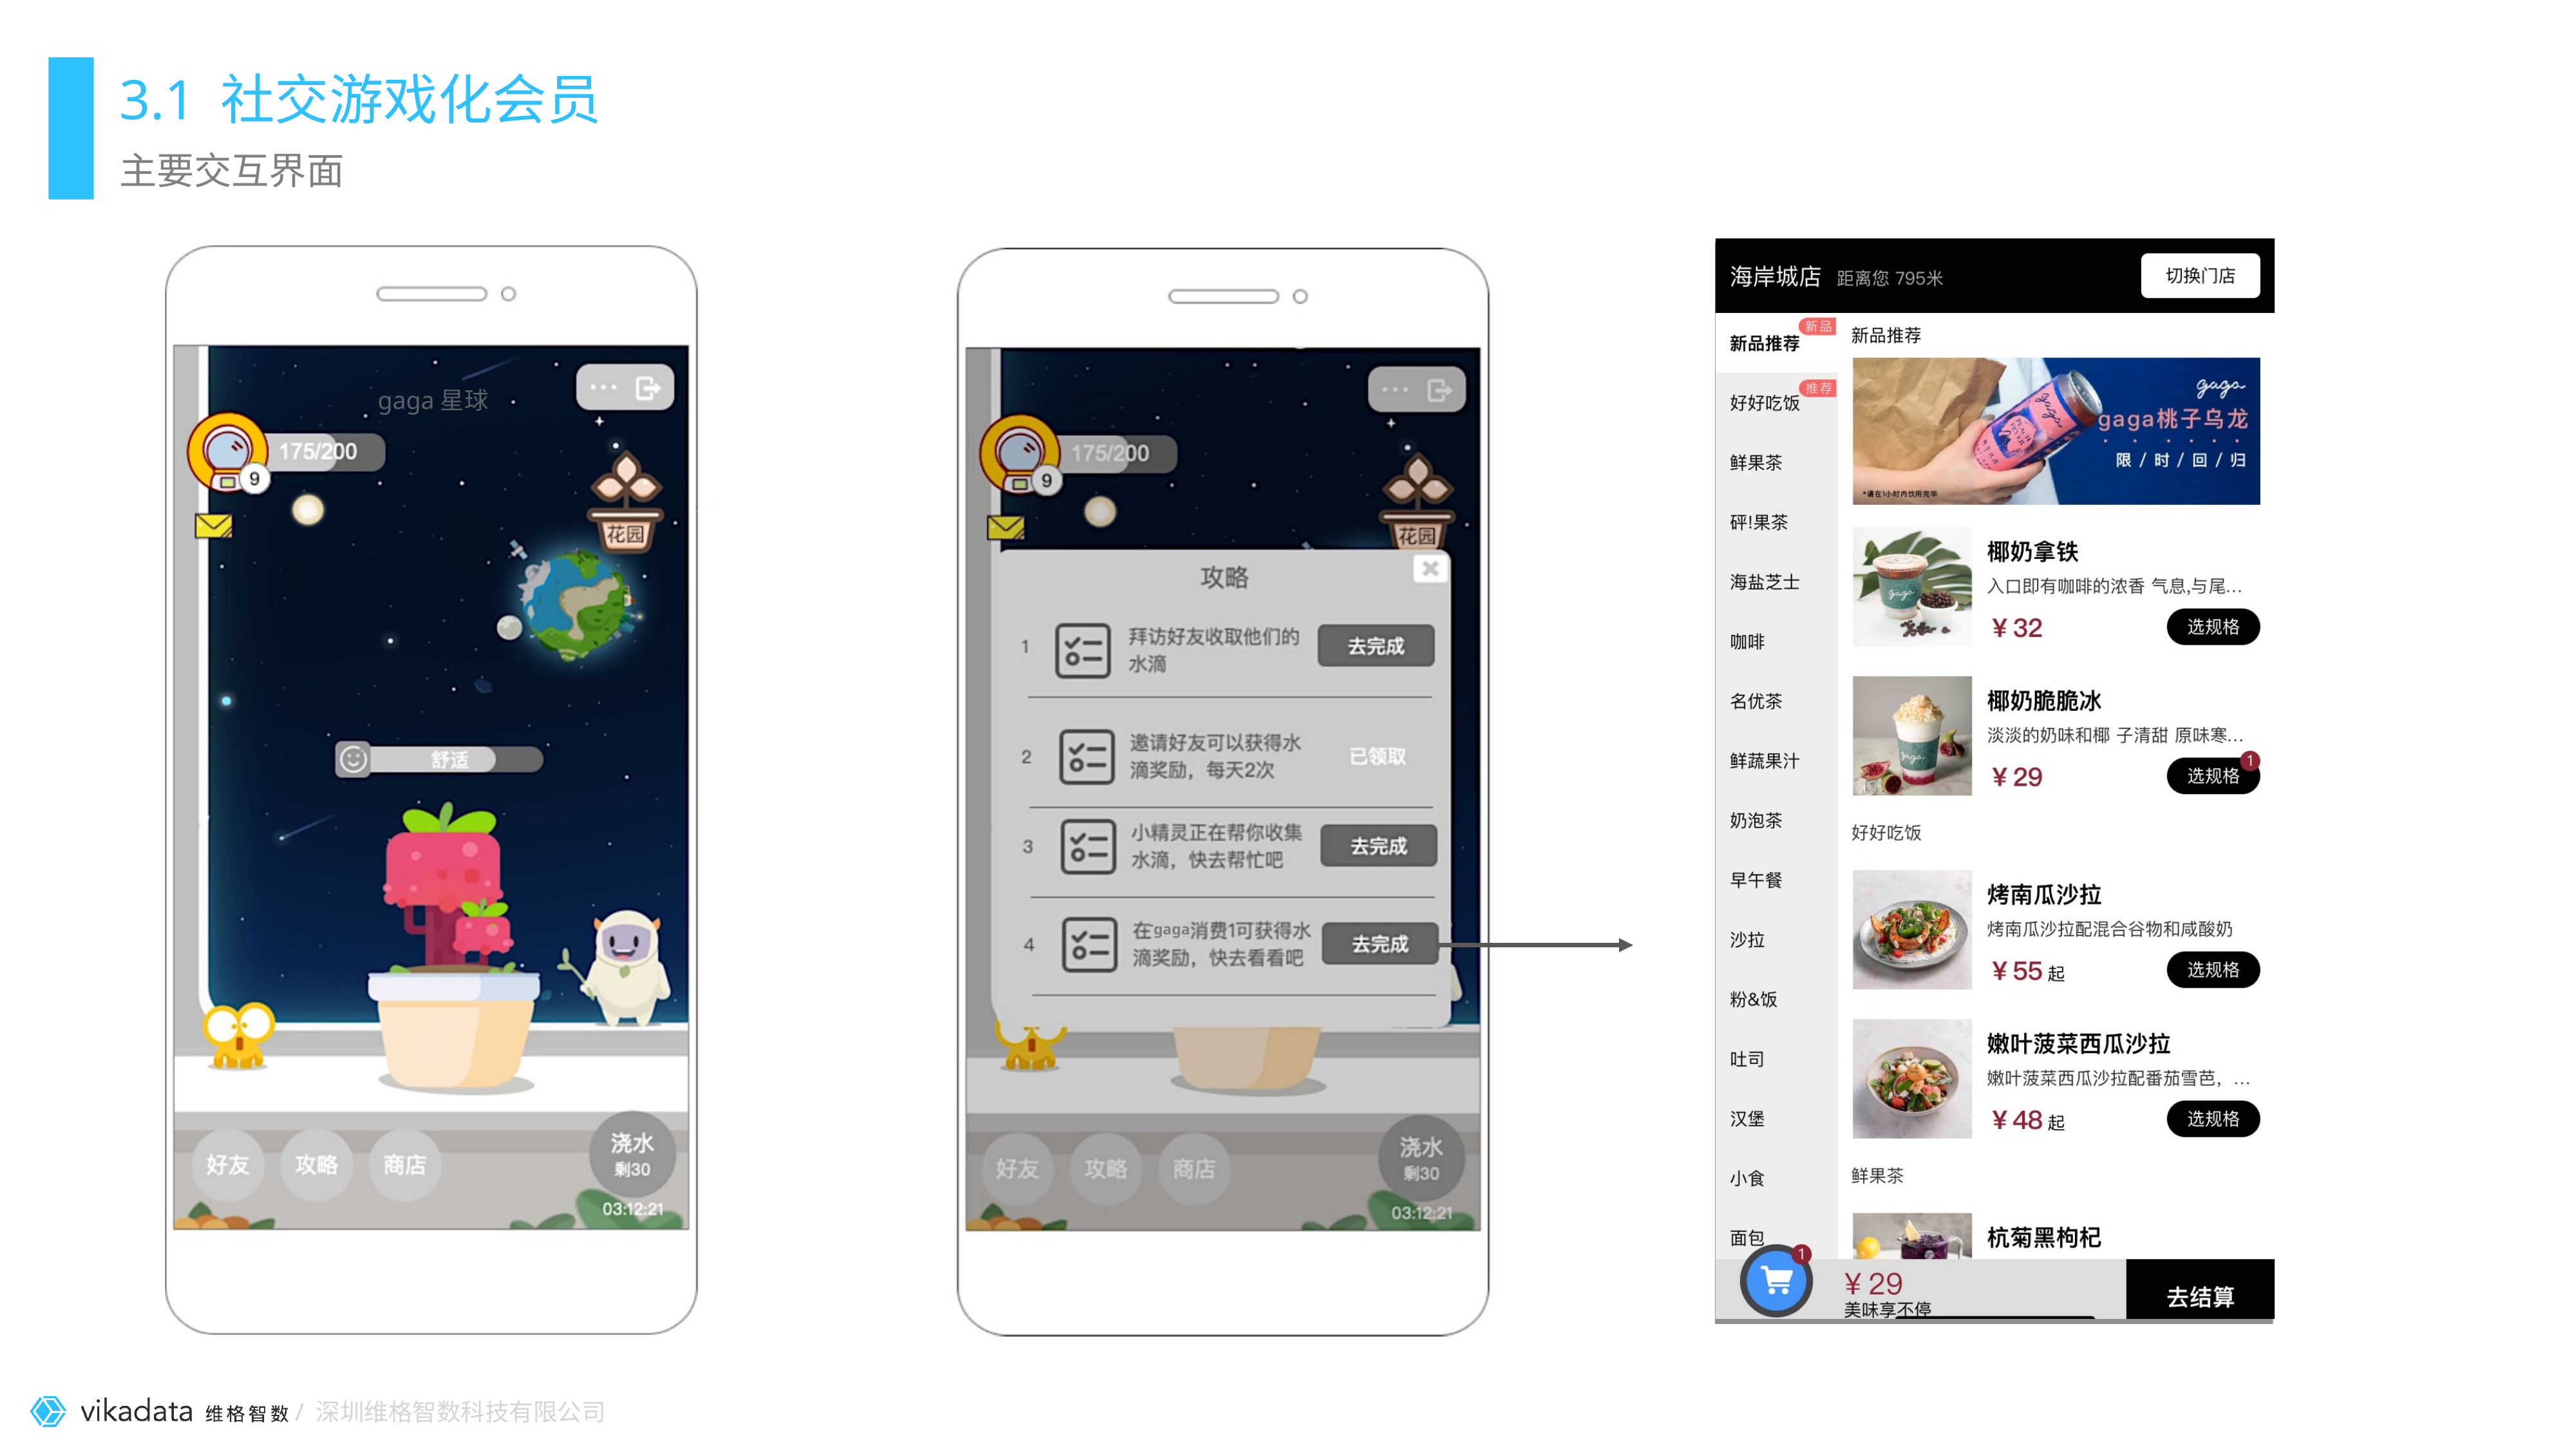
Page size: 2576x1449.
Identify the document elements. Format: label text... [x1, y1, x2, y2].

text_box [117, 227, 740, 1343]
picture [1715, 236, 2275, 1319]
title 3.1 社交游戏化会员 [111, 57, 2453, 138]
list 主要交互界面 [111, 138, 722, 200]
picture [12, 1372, 329, 1449]
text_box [890, 235, 1533, 1341]
